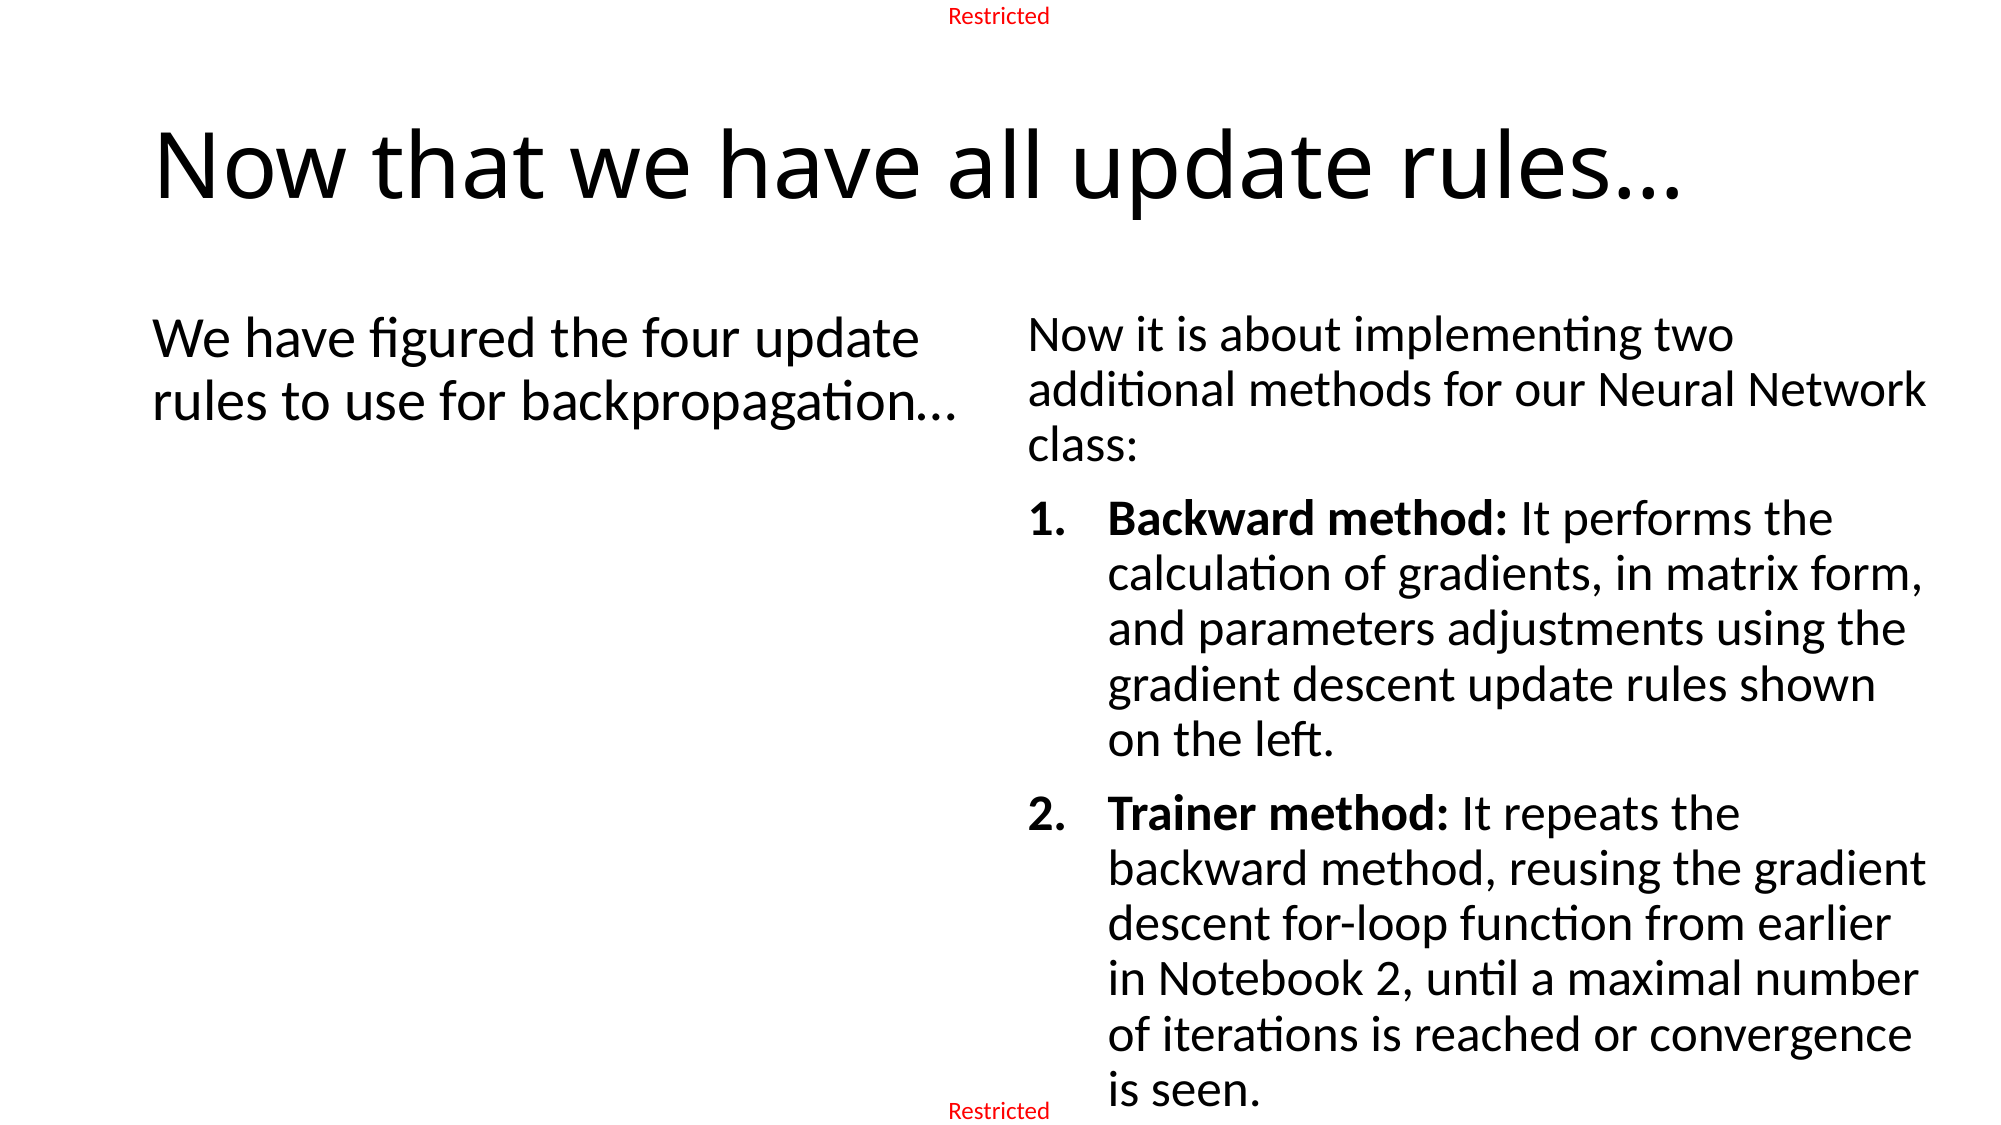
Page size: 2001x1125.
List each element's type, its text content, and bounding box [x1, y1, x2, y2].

title Now that we have all update rules… [137, 59, 1863, 278]
list Now it is about implementing two additional methods for our Neural Network class: Backward method: It performs the calculation of gradients, in matrix form, and parameters adjustments using the gradient descent update rules shown on the left. Trainer method: It repeats the backward method, reusing the gradient descent for-loop function from earlier in Notebook 2, until a maximal number of iterations is reached or convergence is seen. [1012, 299, 1947, 1125]
